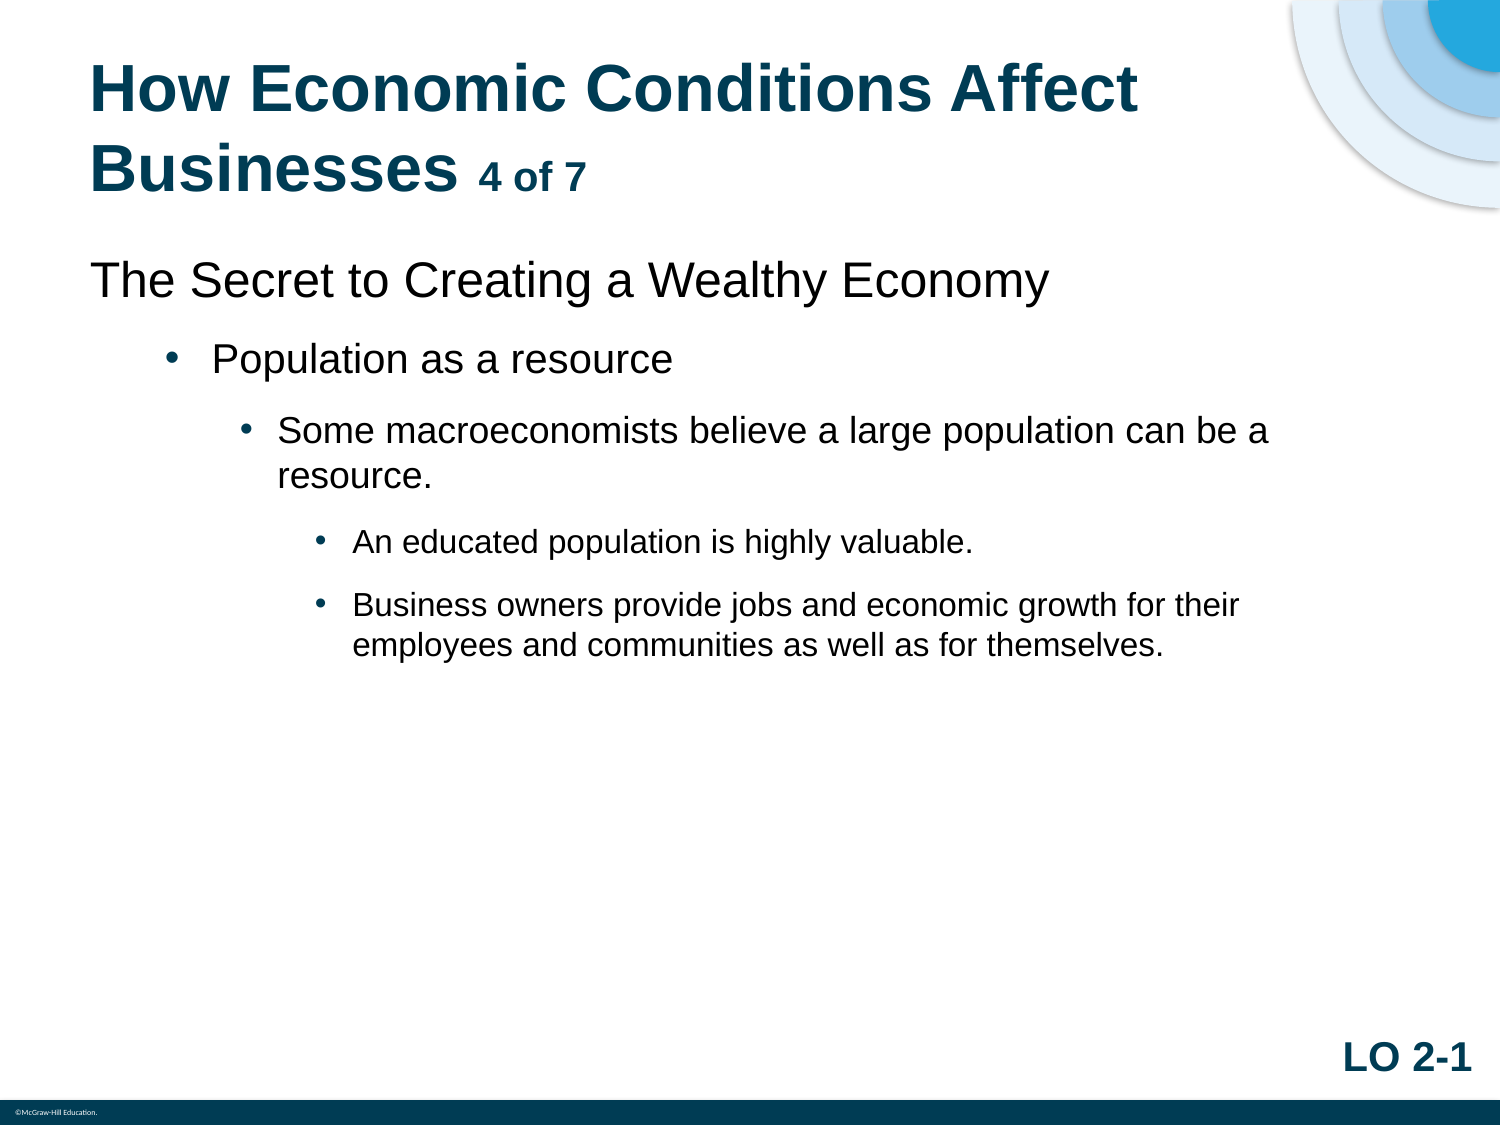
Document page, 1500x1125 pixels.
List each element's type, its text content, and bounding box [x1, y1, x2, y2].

title How Economic Conditions Affect Businesses 4 of 7 [75, 37, 1300, 138]
list The Secret to Creating a Wealthy Economy Population as a resource Some macroeconomists believe a large population can be a resource. An educated population is highly valuable. Business owners provide jobs and economic growth for their employees and communities as well as for themselves. [75, 239, 1425, 1050]
list LO 2-1 [1262, 1022, 1488, 1075]
